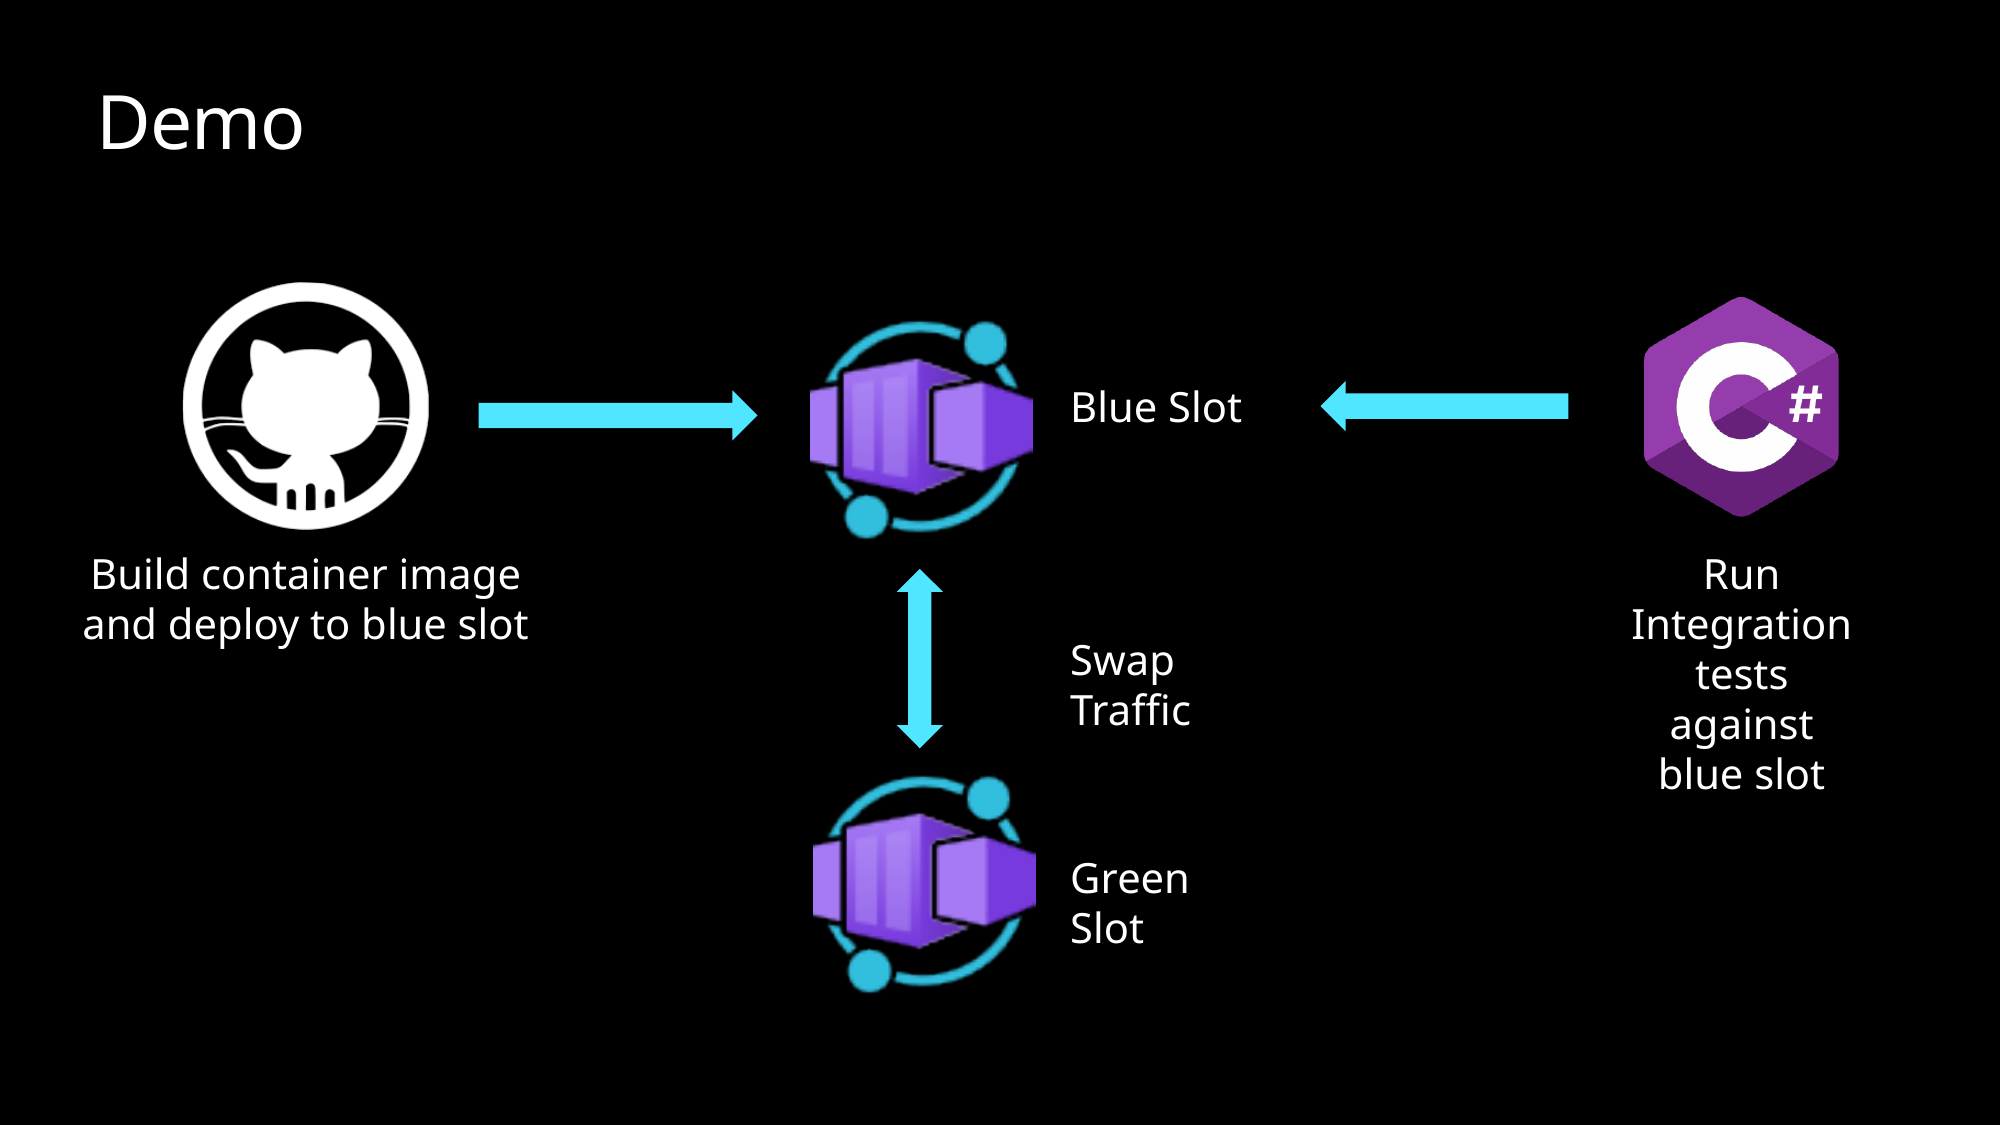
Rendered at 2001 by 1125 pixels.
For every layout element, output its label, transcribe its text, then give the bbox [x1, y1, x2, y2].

text_box Blue Slot [1070, 380, 1257, 431]
picture [810, 319, 1034, 543]
text_box Run Integration tests against blue slot [1622, 591, 1862, 798]
title Demo [96, 75, 1904, 166]
text_box Green Slot [1070, 851, 1257, 953]
picture [812, 774, 1036, 998]
text_box [477, 389, 759, 442]
picture [1557, 221, 1926, 591]
text_box [895, 568, 944, 749]
text_box [1319, 380, 1557, 433]
picture [181, 282, 430, 530]
text_box Swap Traffic [1070, 633, 1301, 734]
text_box Build container image and deploy to blue slot [56, 547, 555, 648]
